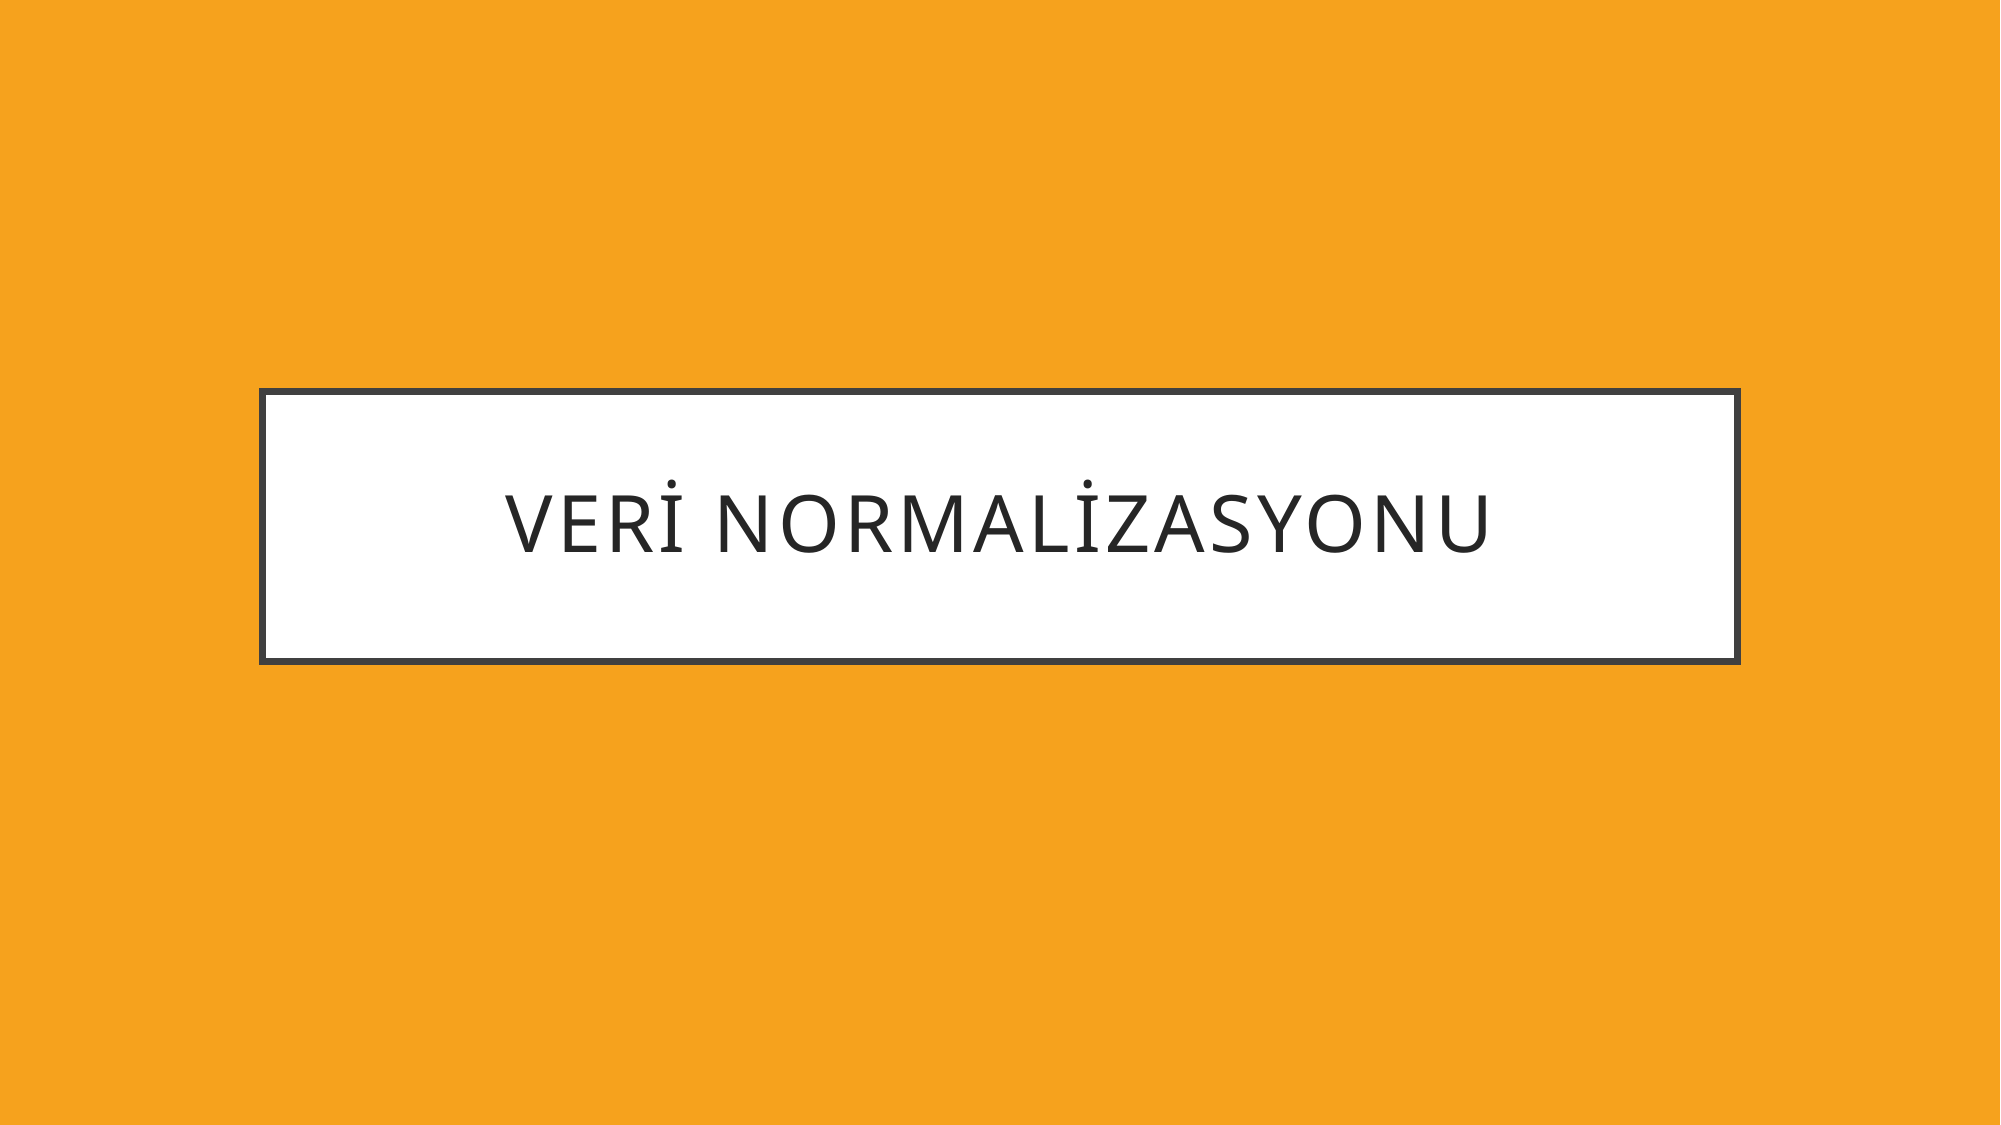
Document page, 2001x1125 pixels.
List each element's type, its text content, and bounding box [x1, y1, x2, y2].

title Veri normalizasyonu [259, 388, 1741, 665]
